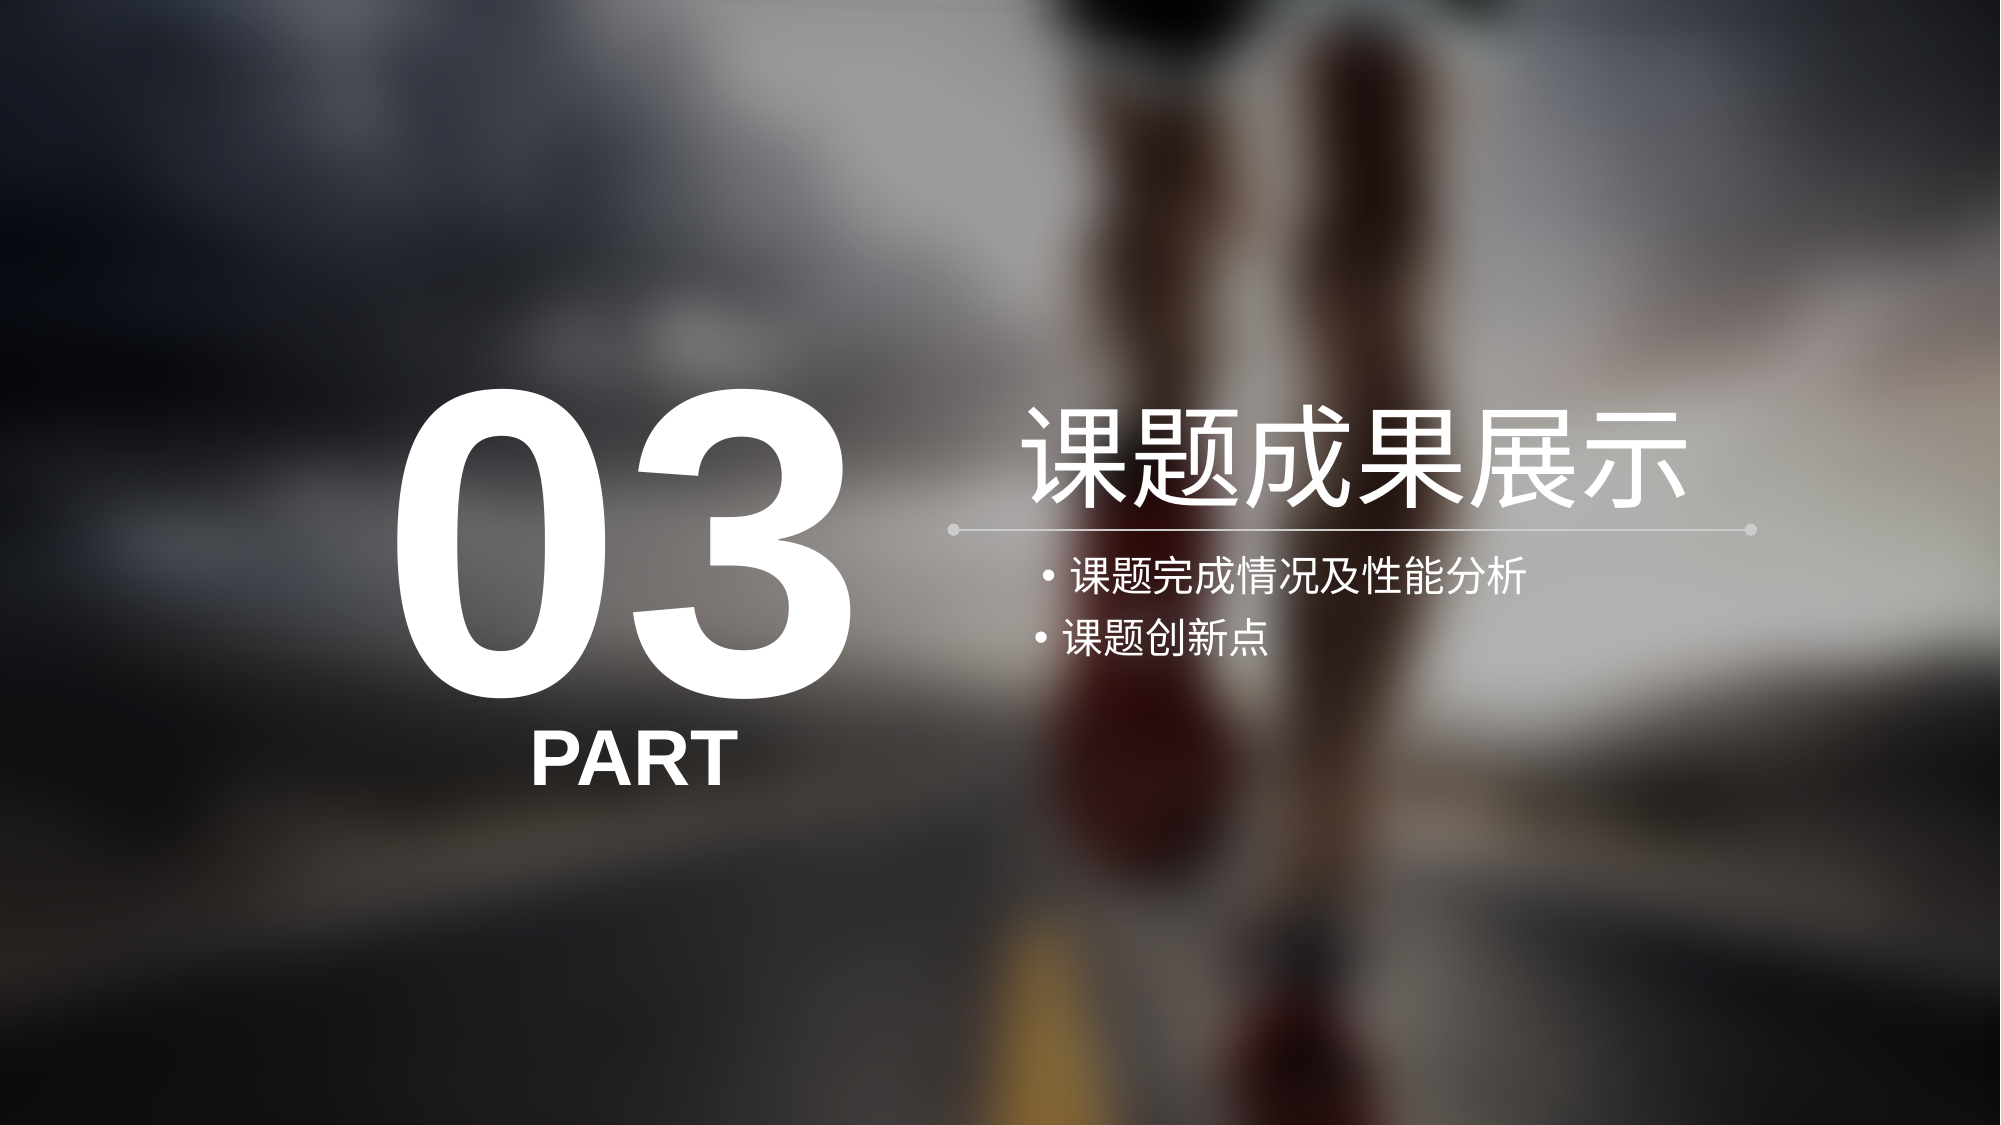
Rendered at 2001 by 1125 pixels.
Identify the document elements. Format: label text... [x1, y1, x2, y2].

text_box 课题完成情况及性能分析 [1026, 542, 1544, 608]
text_box PART [338, 706, 908, 802]
text_box 课题成果展示 [1017, 387, 1751, 523]
picture [0, 0, 2000, 1125]
text_box 课题创新点 [1018, 604, 1286, 669]
text_box 03 [259, 257, 987, 782]
